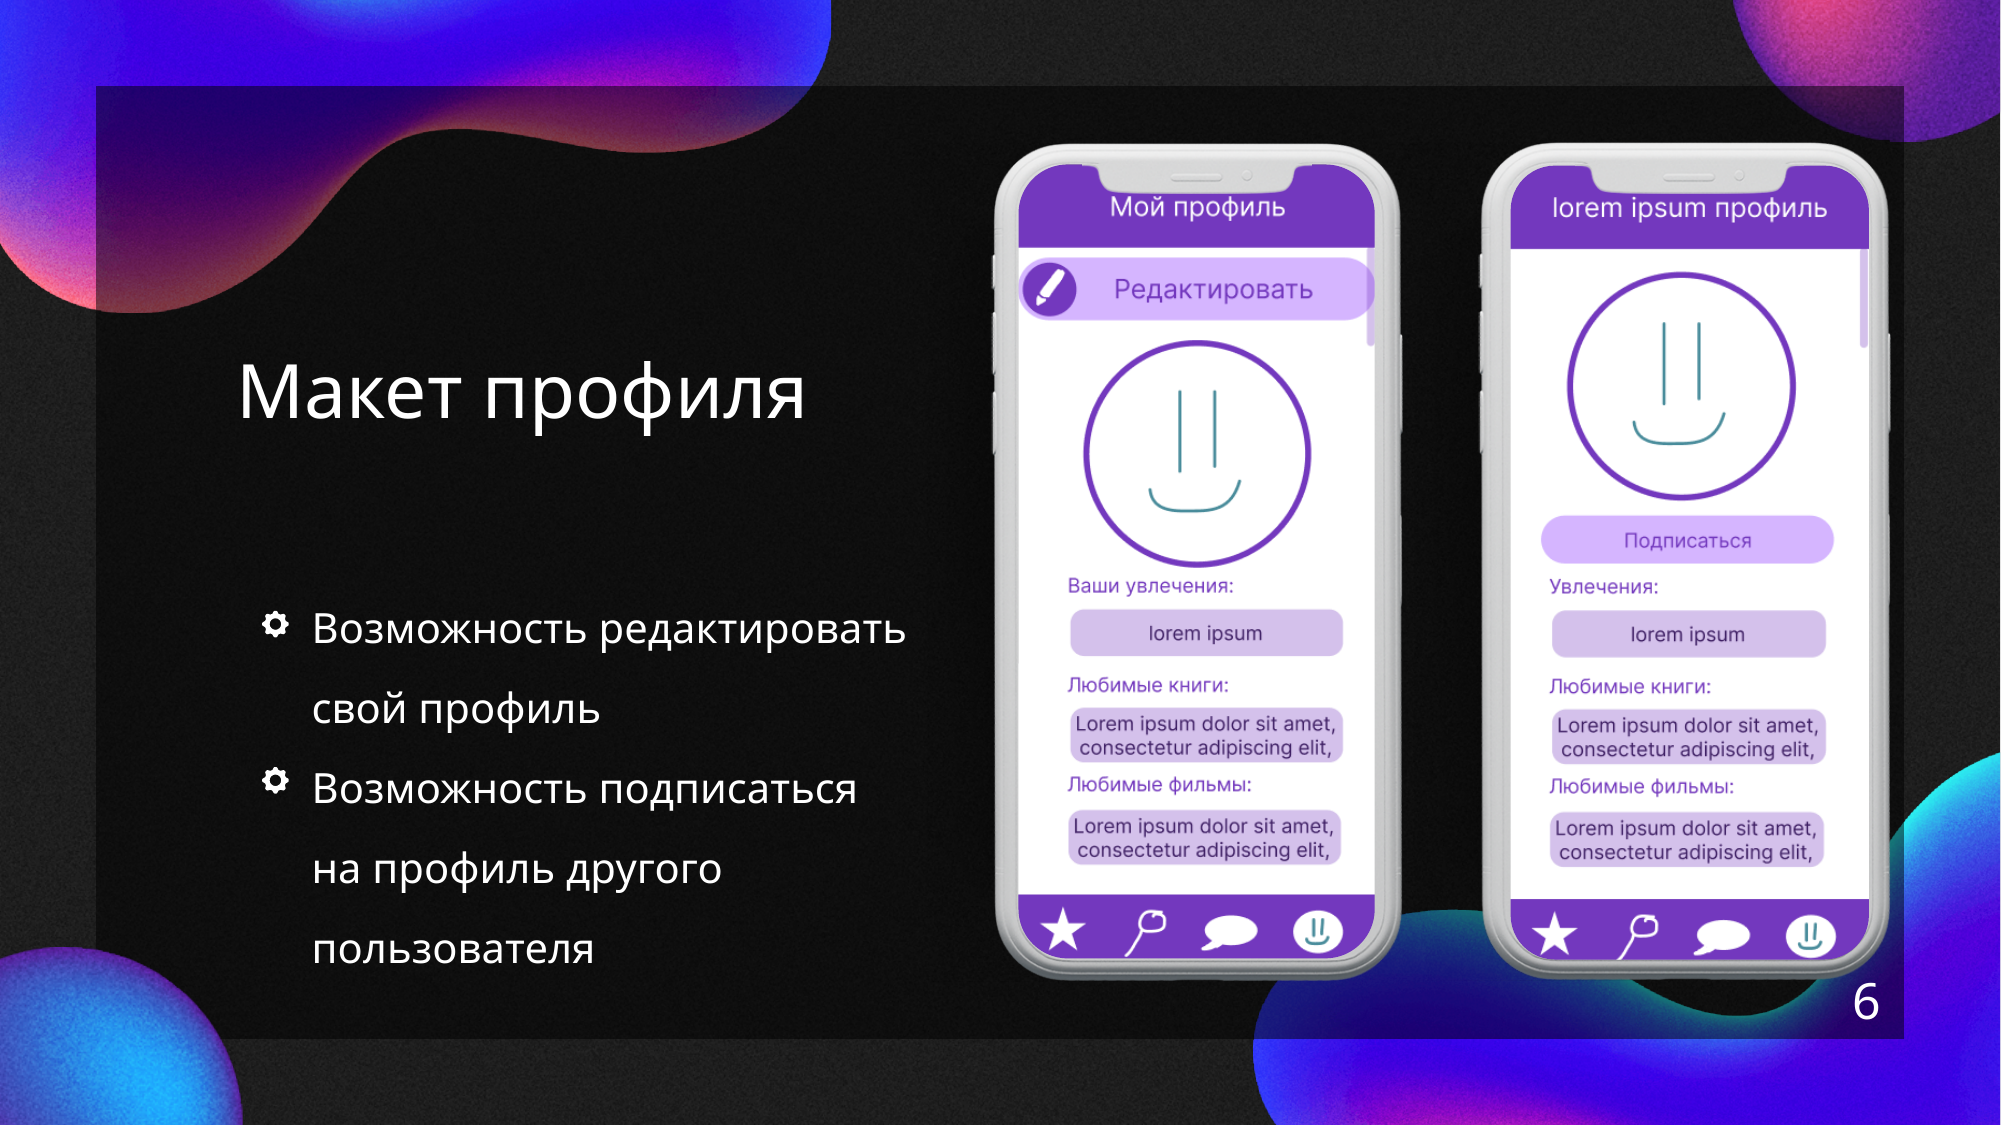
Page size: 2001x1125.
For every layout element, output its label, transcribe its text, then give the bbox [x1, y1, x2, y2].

text_box Возможность редактировать свой профиль Возможность подписаться на профиль другого пользователя [221, 563, 887, 979]
text_box Макет профиля [221, 336, 887, 442]
text_box [262, 767, 289, 794]
text_box 6 [1837, 961, 1896, 1037]
picture [0, 0, 2001, 1125]
text_box [262, 610, 289, 638]
